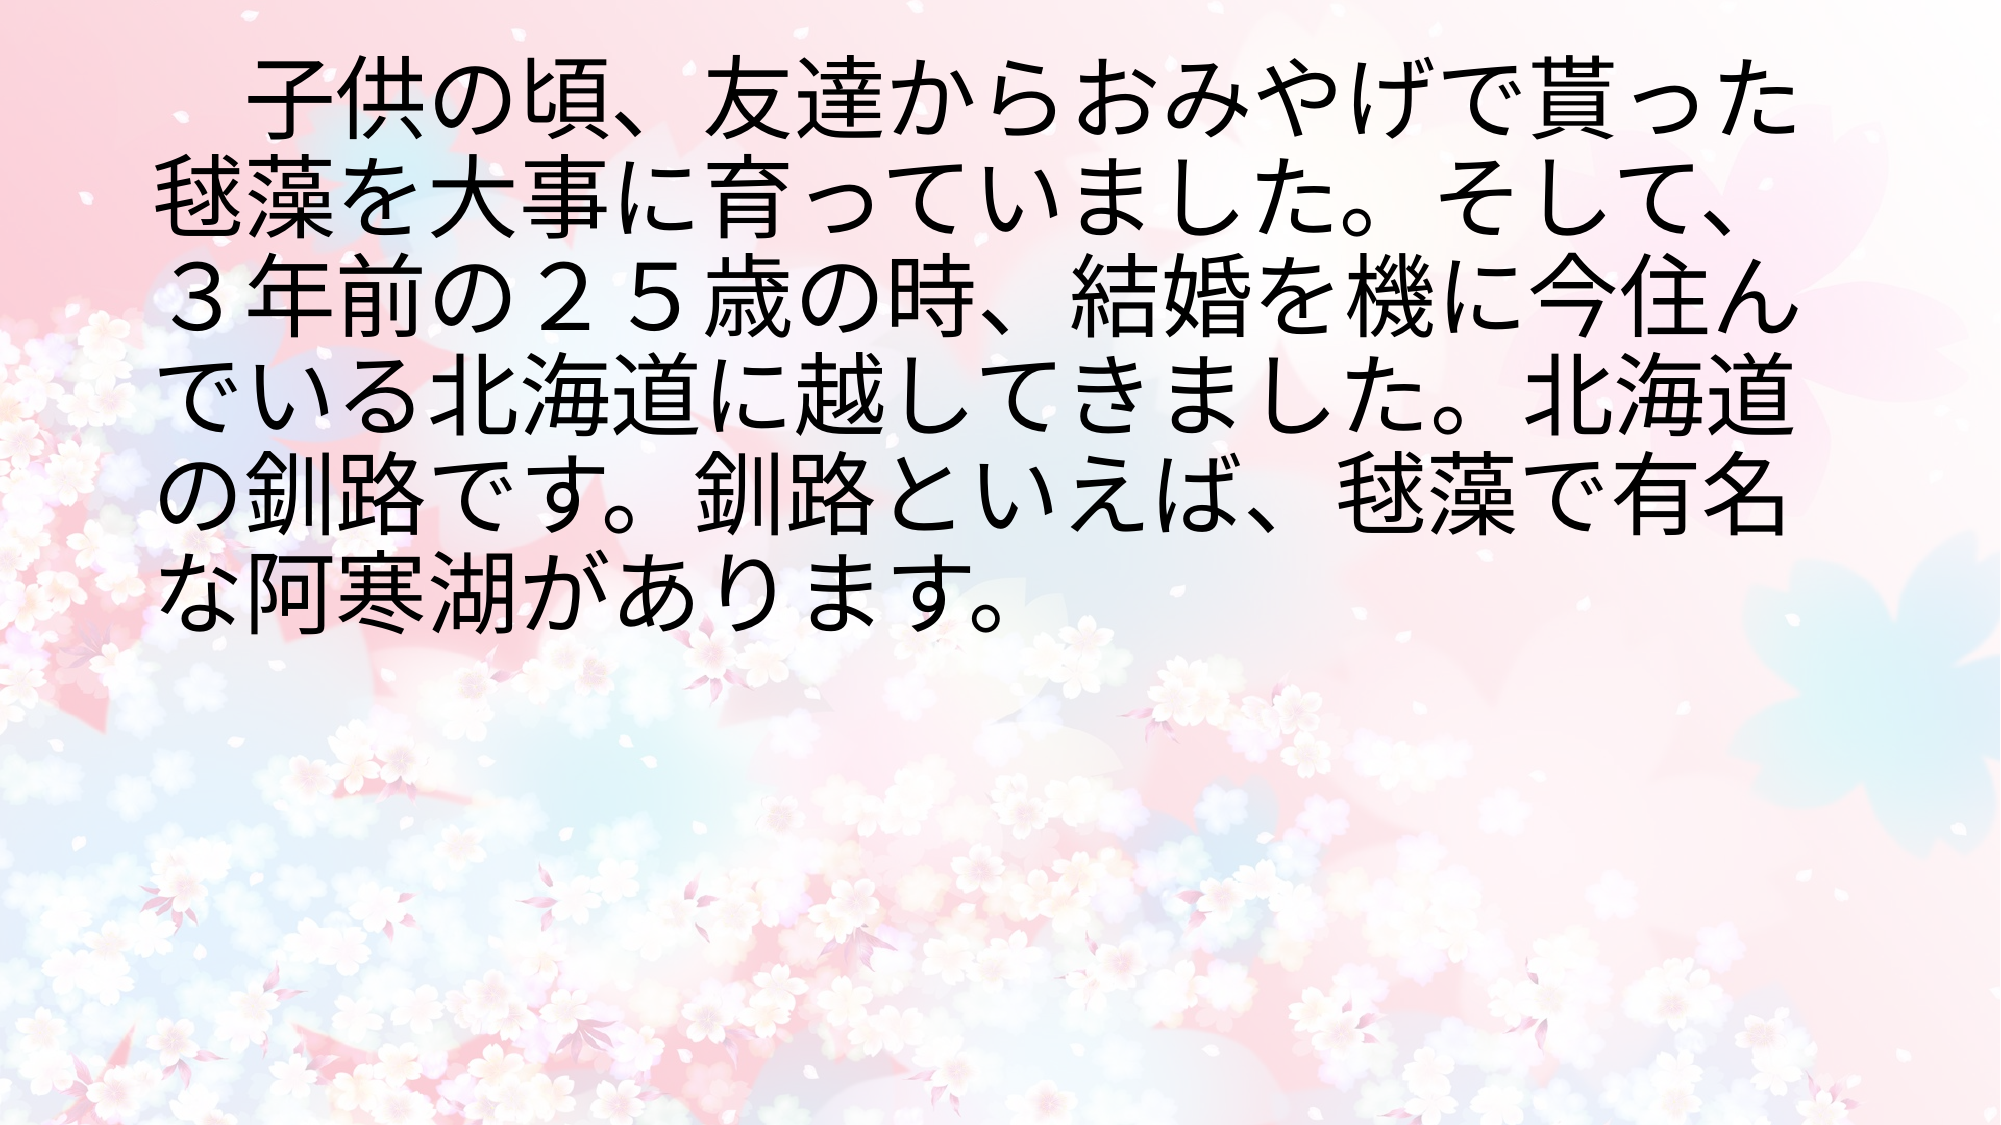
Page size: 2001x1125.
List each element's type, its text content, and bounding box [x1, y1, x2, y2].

list 子供の頃、友達からおみやげで貰った毬藻を大事に育っていました。そして、３年前の２５歳の時、結婚を機に今住んでいる北海道に越してきました。北海道の釧路です。釧路といえば、毬藻で有名な阿寒湖があります。 [137, 46, 1863, 957]
